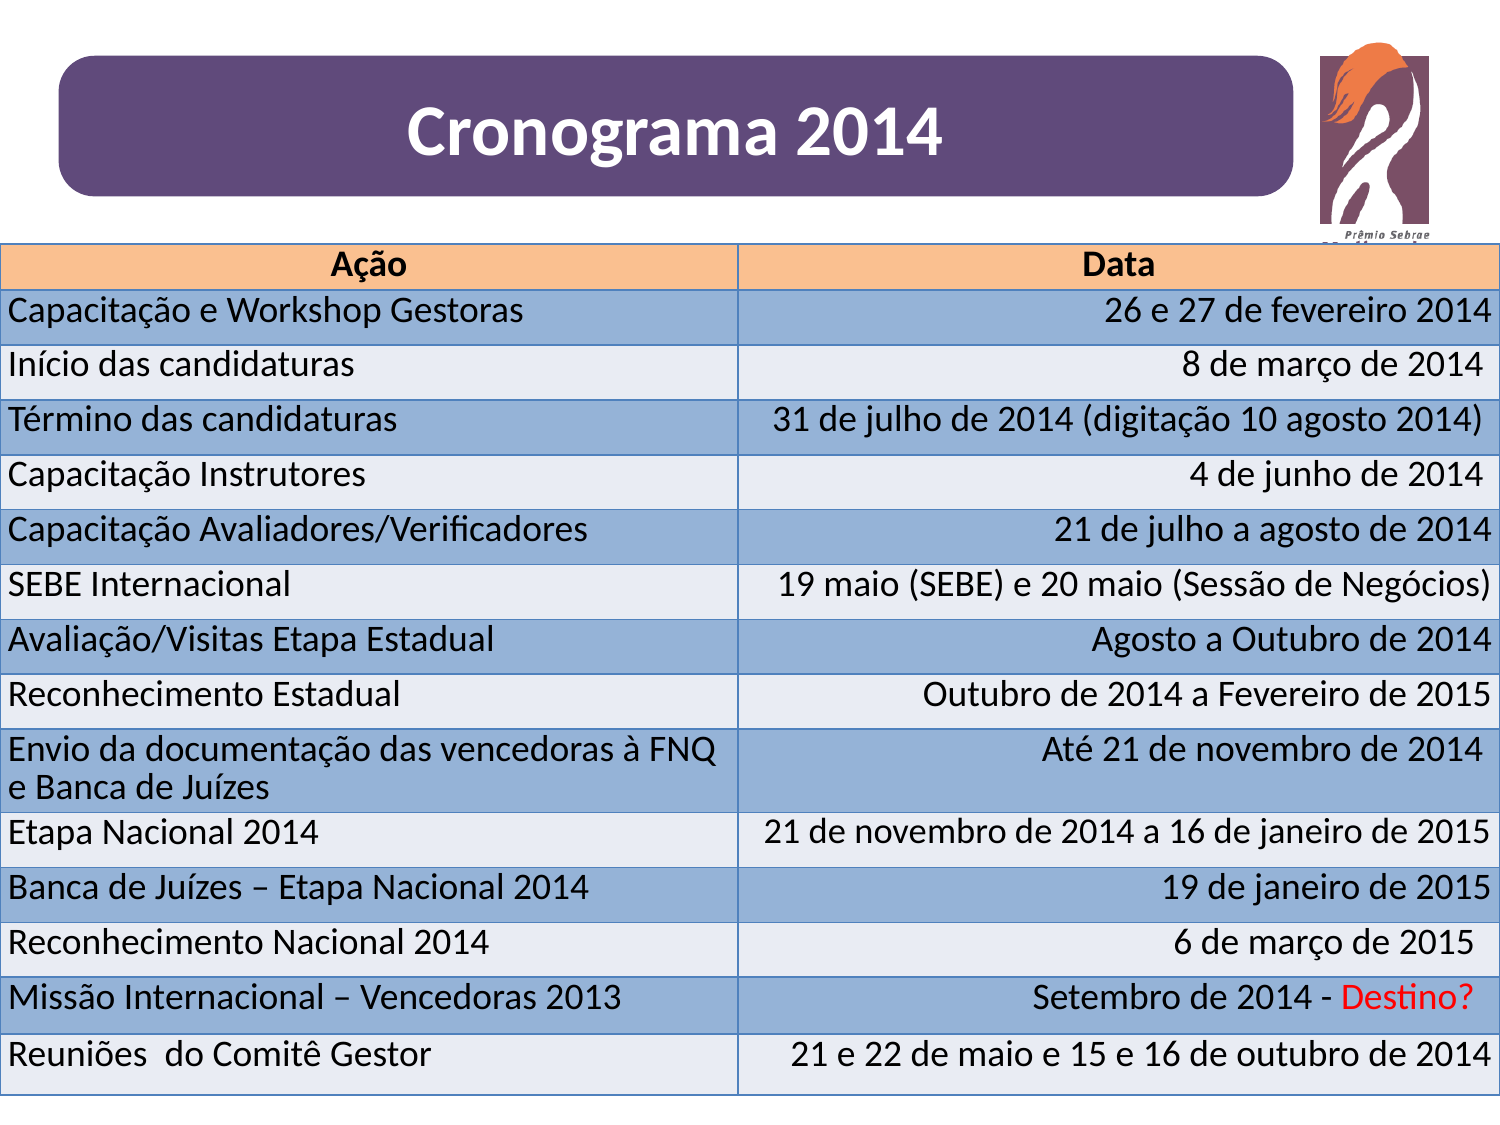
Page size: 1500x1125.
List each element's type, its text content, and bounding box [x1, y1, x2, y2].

table_cell Agosto a Outubro de 2014 [739, 620, 1499, 673]
table_cell Capacitação e Workshop Gestoras [1, 291, 737, 344]
table_cell 8 de março de 2014 [739, 346, 1499, 399]
table_cell Envio da documentação das vencedoras à FNQ e Banca de Juízes [1, 730, 737, 812]
table_cell 31 de julho de 2014 (digitação 10 agosto 2014) [739, 401, 1499, 454]
table_cell Capacitação Instrutores [1, 456, 737, 509]
table_cell Setembro de 2014 - Destino? [739, 978, 1499, 1033]
table_cell 4 de junho de 2014 [739, 456, 1499, 509]
table_cell Reconhecimento Estadual [1, 675, 737, 728]
table_cell Reuniões do Comitê Gestor [1, 1035, 737, 1094]
table_header Data [739, 245, 1240, 289]
table_cell 6 de março de 2015 [739, 923, 1499, 976]
table_cell Banca de Juízes – Etapa Nacional 2014 [1, 868, 737, 922]
table_cell 19 maio (SEBE) e 20 maio (Sessão de Negócios) [739, 565, 1499, 619]
table_cell 19 de janeiro de 2015 [739, 868, 1499, 922]
table_cell Outubro de 2014 a Fevereiro de 2015 [739, 675, 1499, 728]
table_cell Término das candidaturas [1, 401, 737, 454]
table_cell 21 de novembro de 2014 a 16 de janeiro de 2015 [739, 813, 1499, 867]
table_cell Avaliação/Visitas Etapa Estadual [1, 620, 737, 673]
table_cell Missão Internacional – Vencedoras 2013 [1, 978, 737, 1033]
table_cell 26 e 27 de fevereiro 2014 [739, 291, 1499, 344]
table_cell Até 21 de novembro de 2014 [739, 730, 1499, 812]
table_cell Reconhecimento Nacional 2014 [1, 923, 737, 976]
table_cell Início das candidaturas [1, 346, 737, 399]
table_cell 21 e 22 de maio e 15 e 16 de outubro de 2014 [739, 1035, 1499, 1094]
table_cell 21 de julho a agosto de 2014 [739, 510, 1499, 564]
table_header Ação [1, 245, 737, 289]
picture [1245, 0, 1500, 322]
table_cell Capacitação Avaliadores/Verificadores [1, 510, 737, 564]
table_cell SEBE Internacional [1, 565, 737, 619]
text_box Cronograma 2014 [56, 53, 1240, 199]
table_cell Etapa Nacional 2014 [1, 813, 737, 867]
